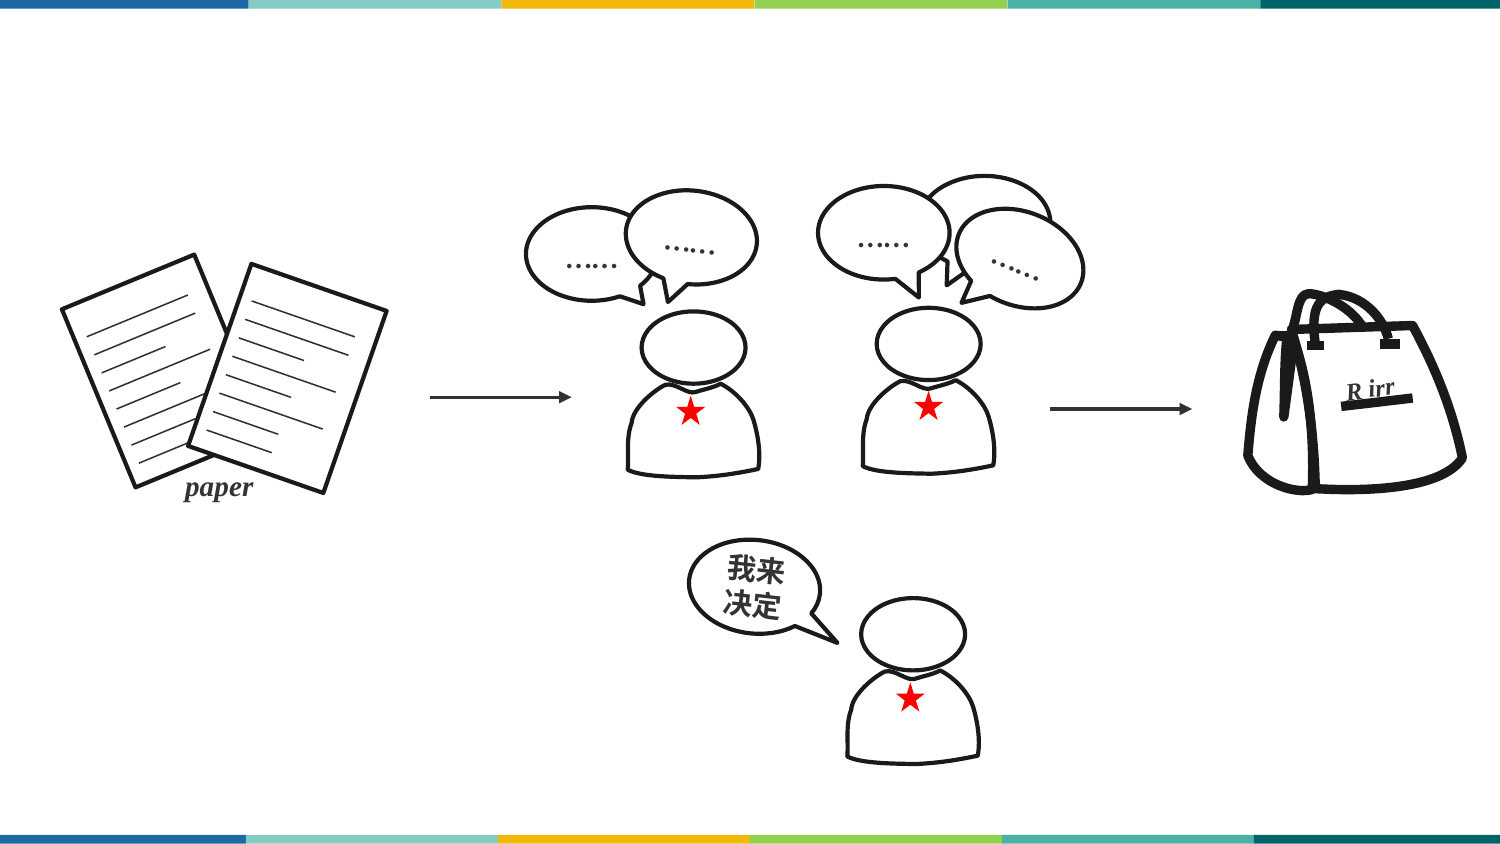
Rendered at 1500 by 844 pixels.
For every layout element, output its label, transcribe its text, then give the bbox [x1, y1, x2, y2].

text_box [525, 190, 760, 478]
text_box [817, 175, 1086, 474]
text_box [93, 274, 360, 511]
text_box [847, 597, 980, 765]
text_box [1247, 293, 1463, 491]
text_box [0, 0, 1500, 10]
text_box 我来决定 [686, 537, 840, 645]
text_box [0, 834, 1500, 844]
